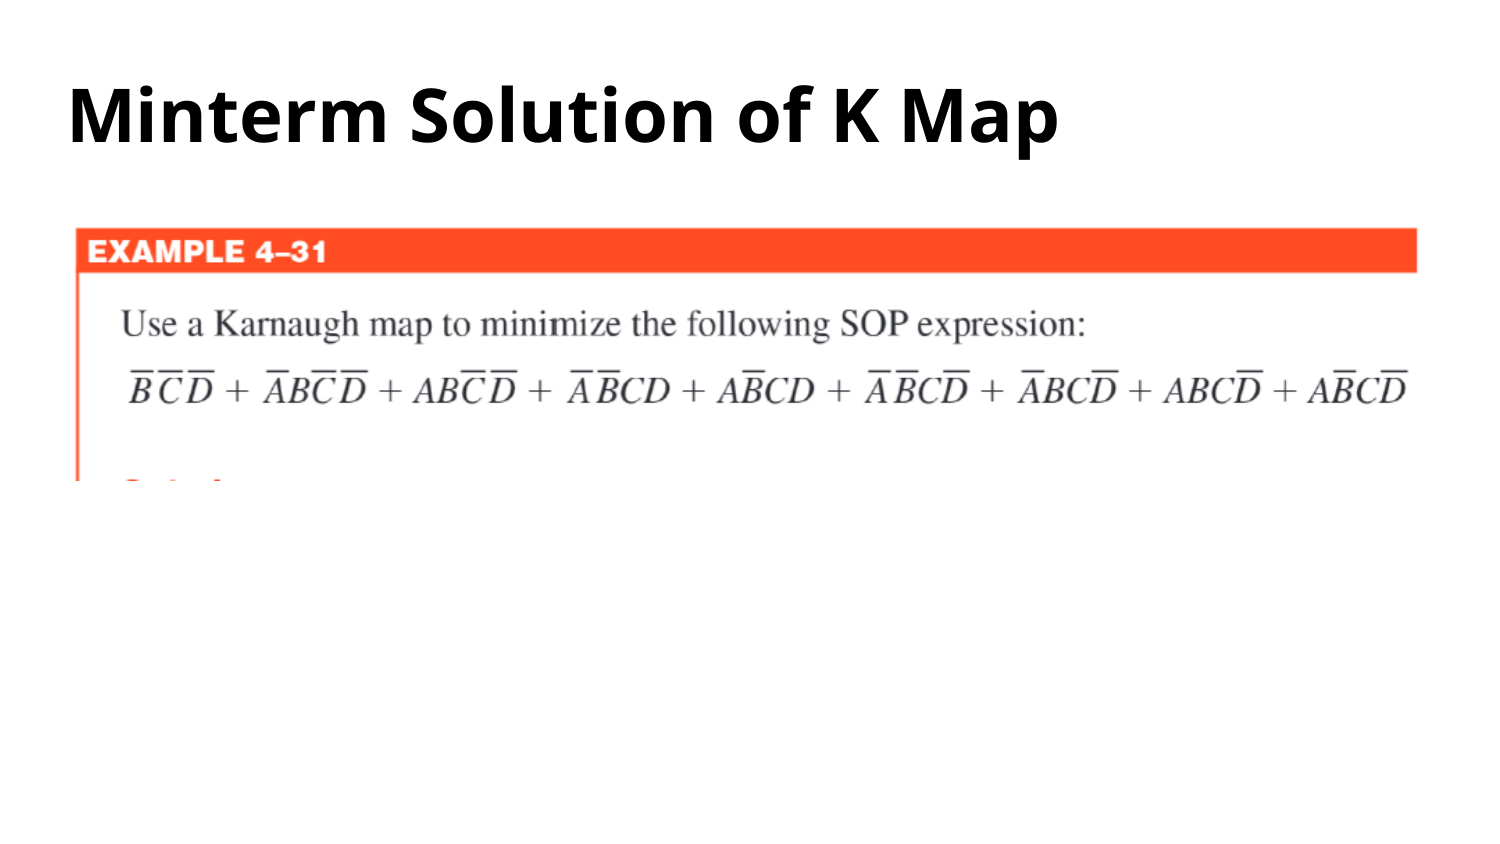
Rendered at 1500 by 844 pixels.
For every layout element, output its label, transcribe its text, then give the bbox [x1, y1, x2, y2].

title Minterm Solution of K Map [51, 48, 1449, 180]
picture [58, 210, 1435, 481]
